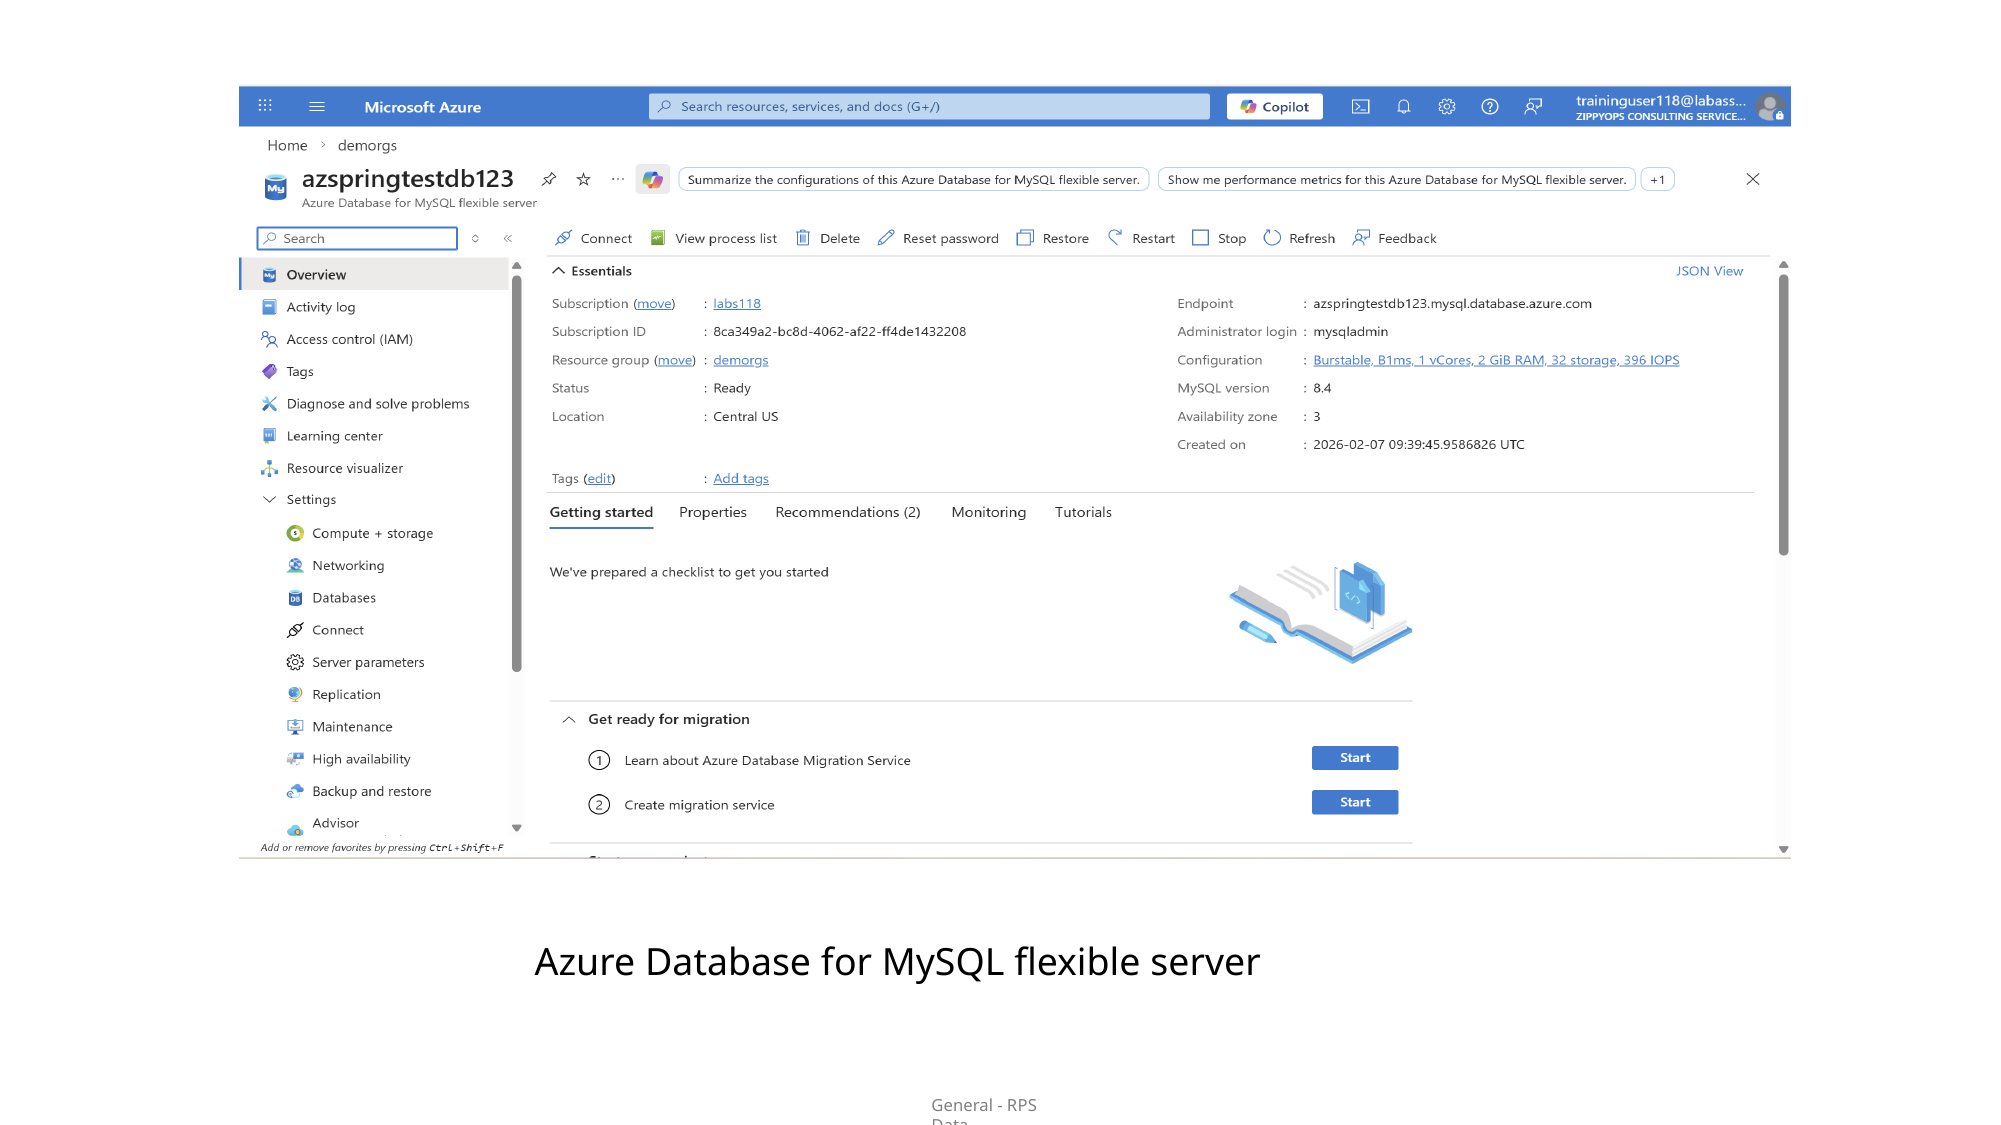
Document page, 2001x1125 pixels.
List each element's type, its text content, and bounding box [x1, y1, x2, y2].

picture [238, 83, 1792, 860]
text_box Azure Database for MySQL flexible server [519, 930, 1558, 991]
